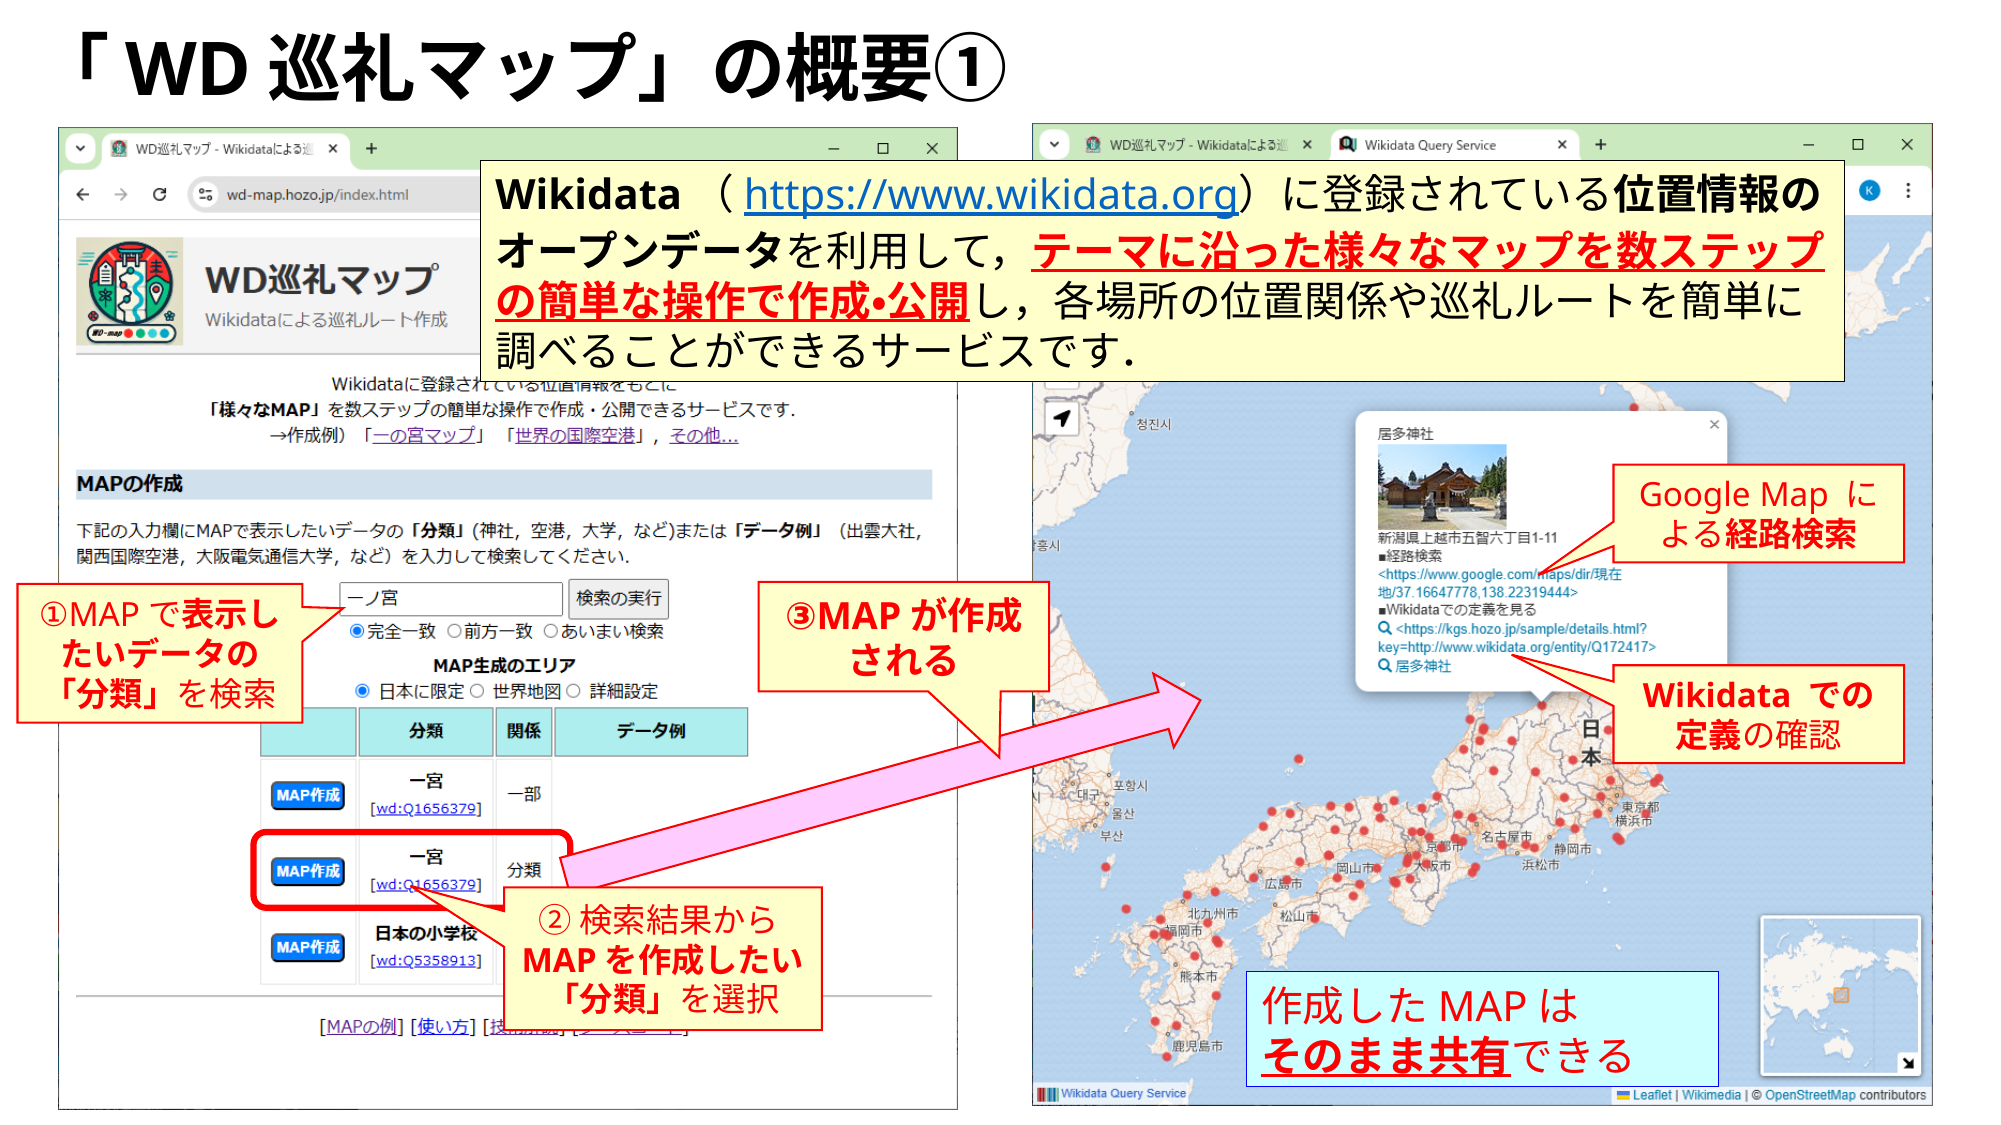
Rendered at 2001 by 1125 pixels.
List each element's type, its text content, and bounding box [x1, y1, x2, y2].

picture [1032, 123, 1933, 1106]
text_box Wikidata（https://www.wikidata.org）に登録されている位置情報のオープンデータを利用して，テーマに沿った様々なマップを数ステップの簡単な操作で作成・公開し，各場所の位置関係や巡礼ルートを簡単に調べることができるサービスです． [958, 160, 1032, 382]
title 「WD巡礼マップ」の概要① [20, 14, 1098, 128]
text_box [958, 725, 1032, 789]
text_box ①MAPで表示したいデータの「分類」を検索 [16, 582, 58, 724]
text_box ③MAPが作成される [958, 580, 1032, 760]
picture [58, 127, 958, 1110]
